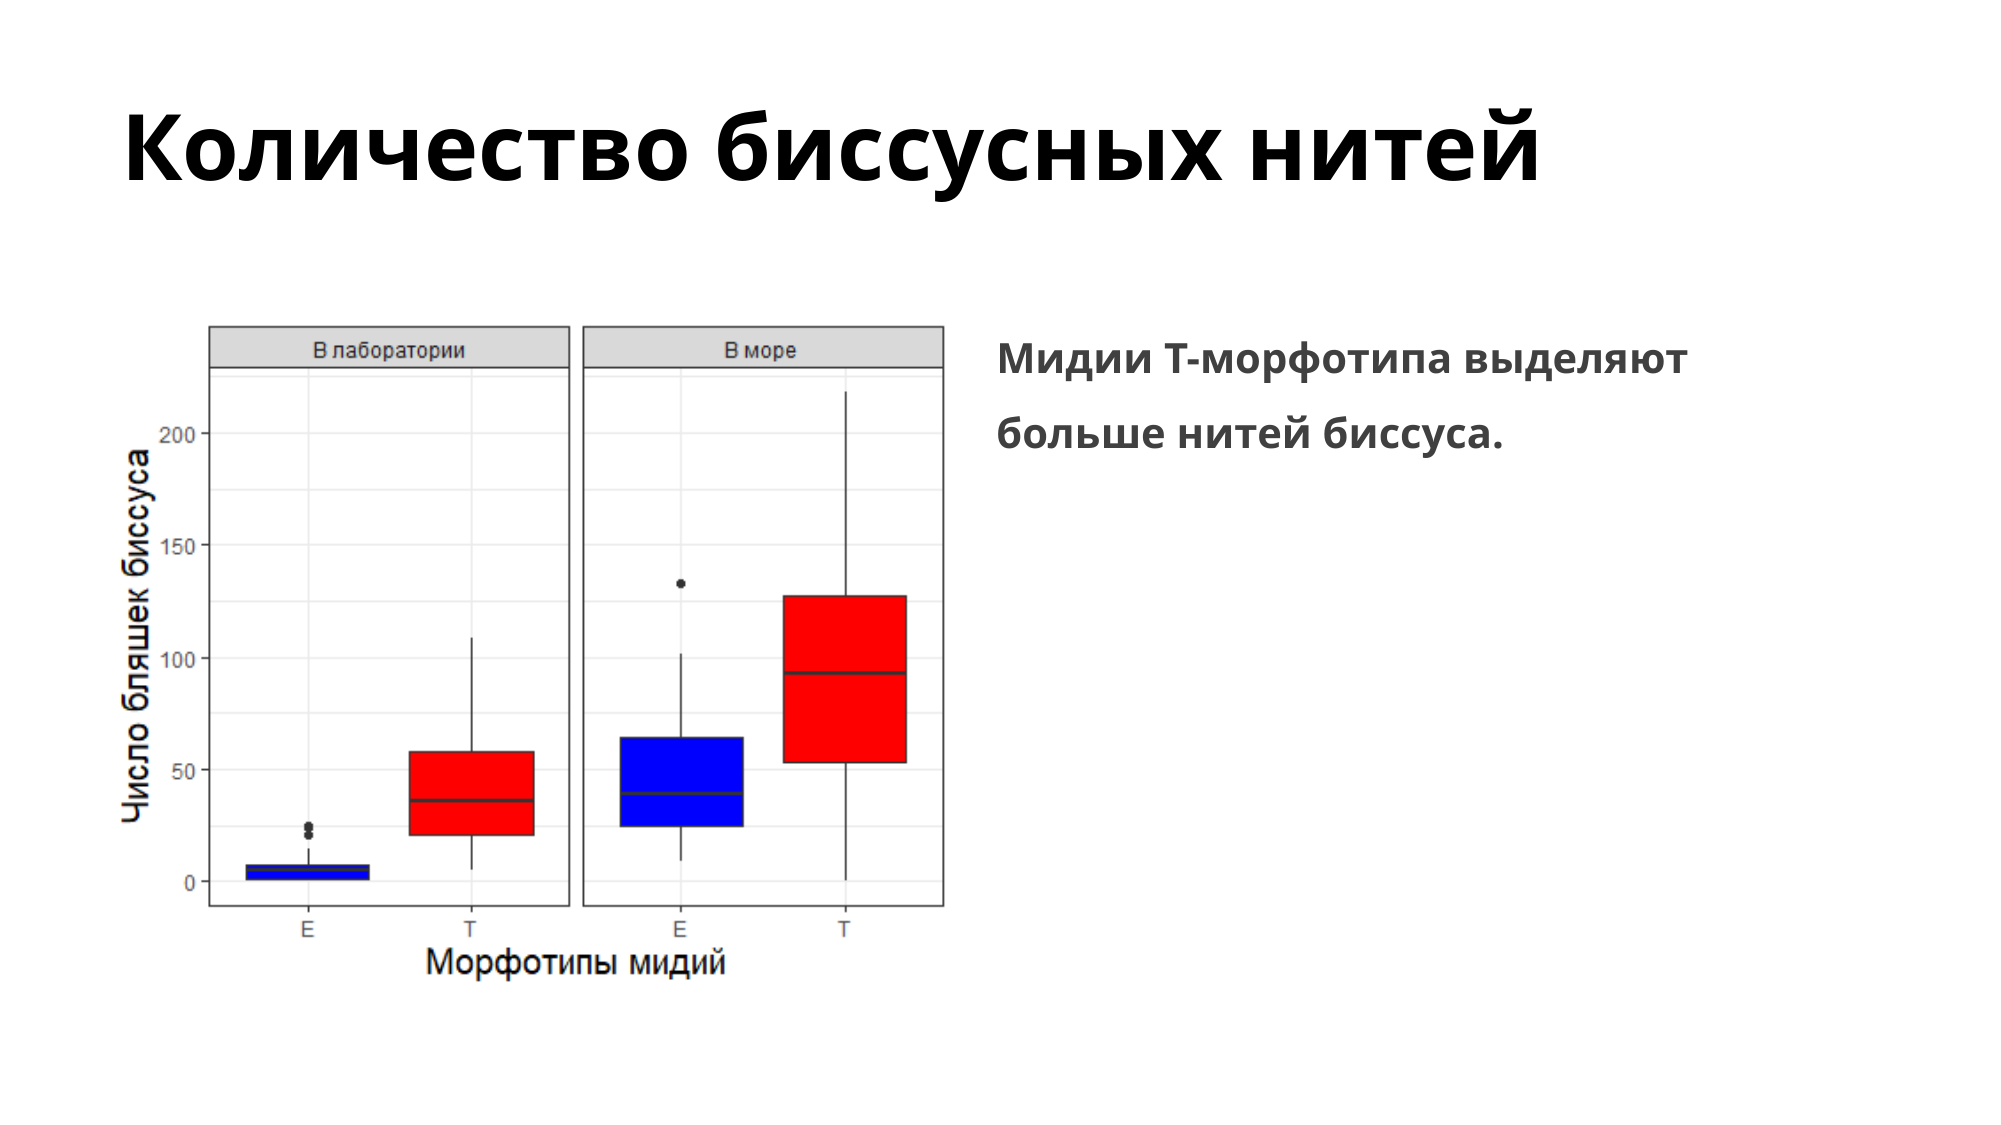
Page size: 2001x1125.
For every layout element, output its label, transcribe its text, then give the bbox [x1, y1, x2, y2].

title Количество биссусных нитей [106, 42, 1832, 260]
list Мидии T-морфотипа выделяют больше нитей биссуса. [981, 299, 1832, 1014]
picture [106, 314, 957, 994]
